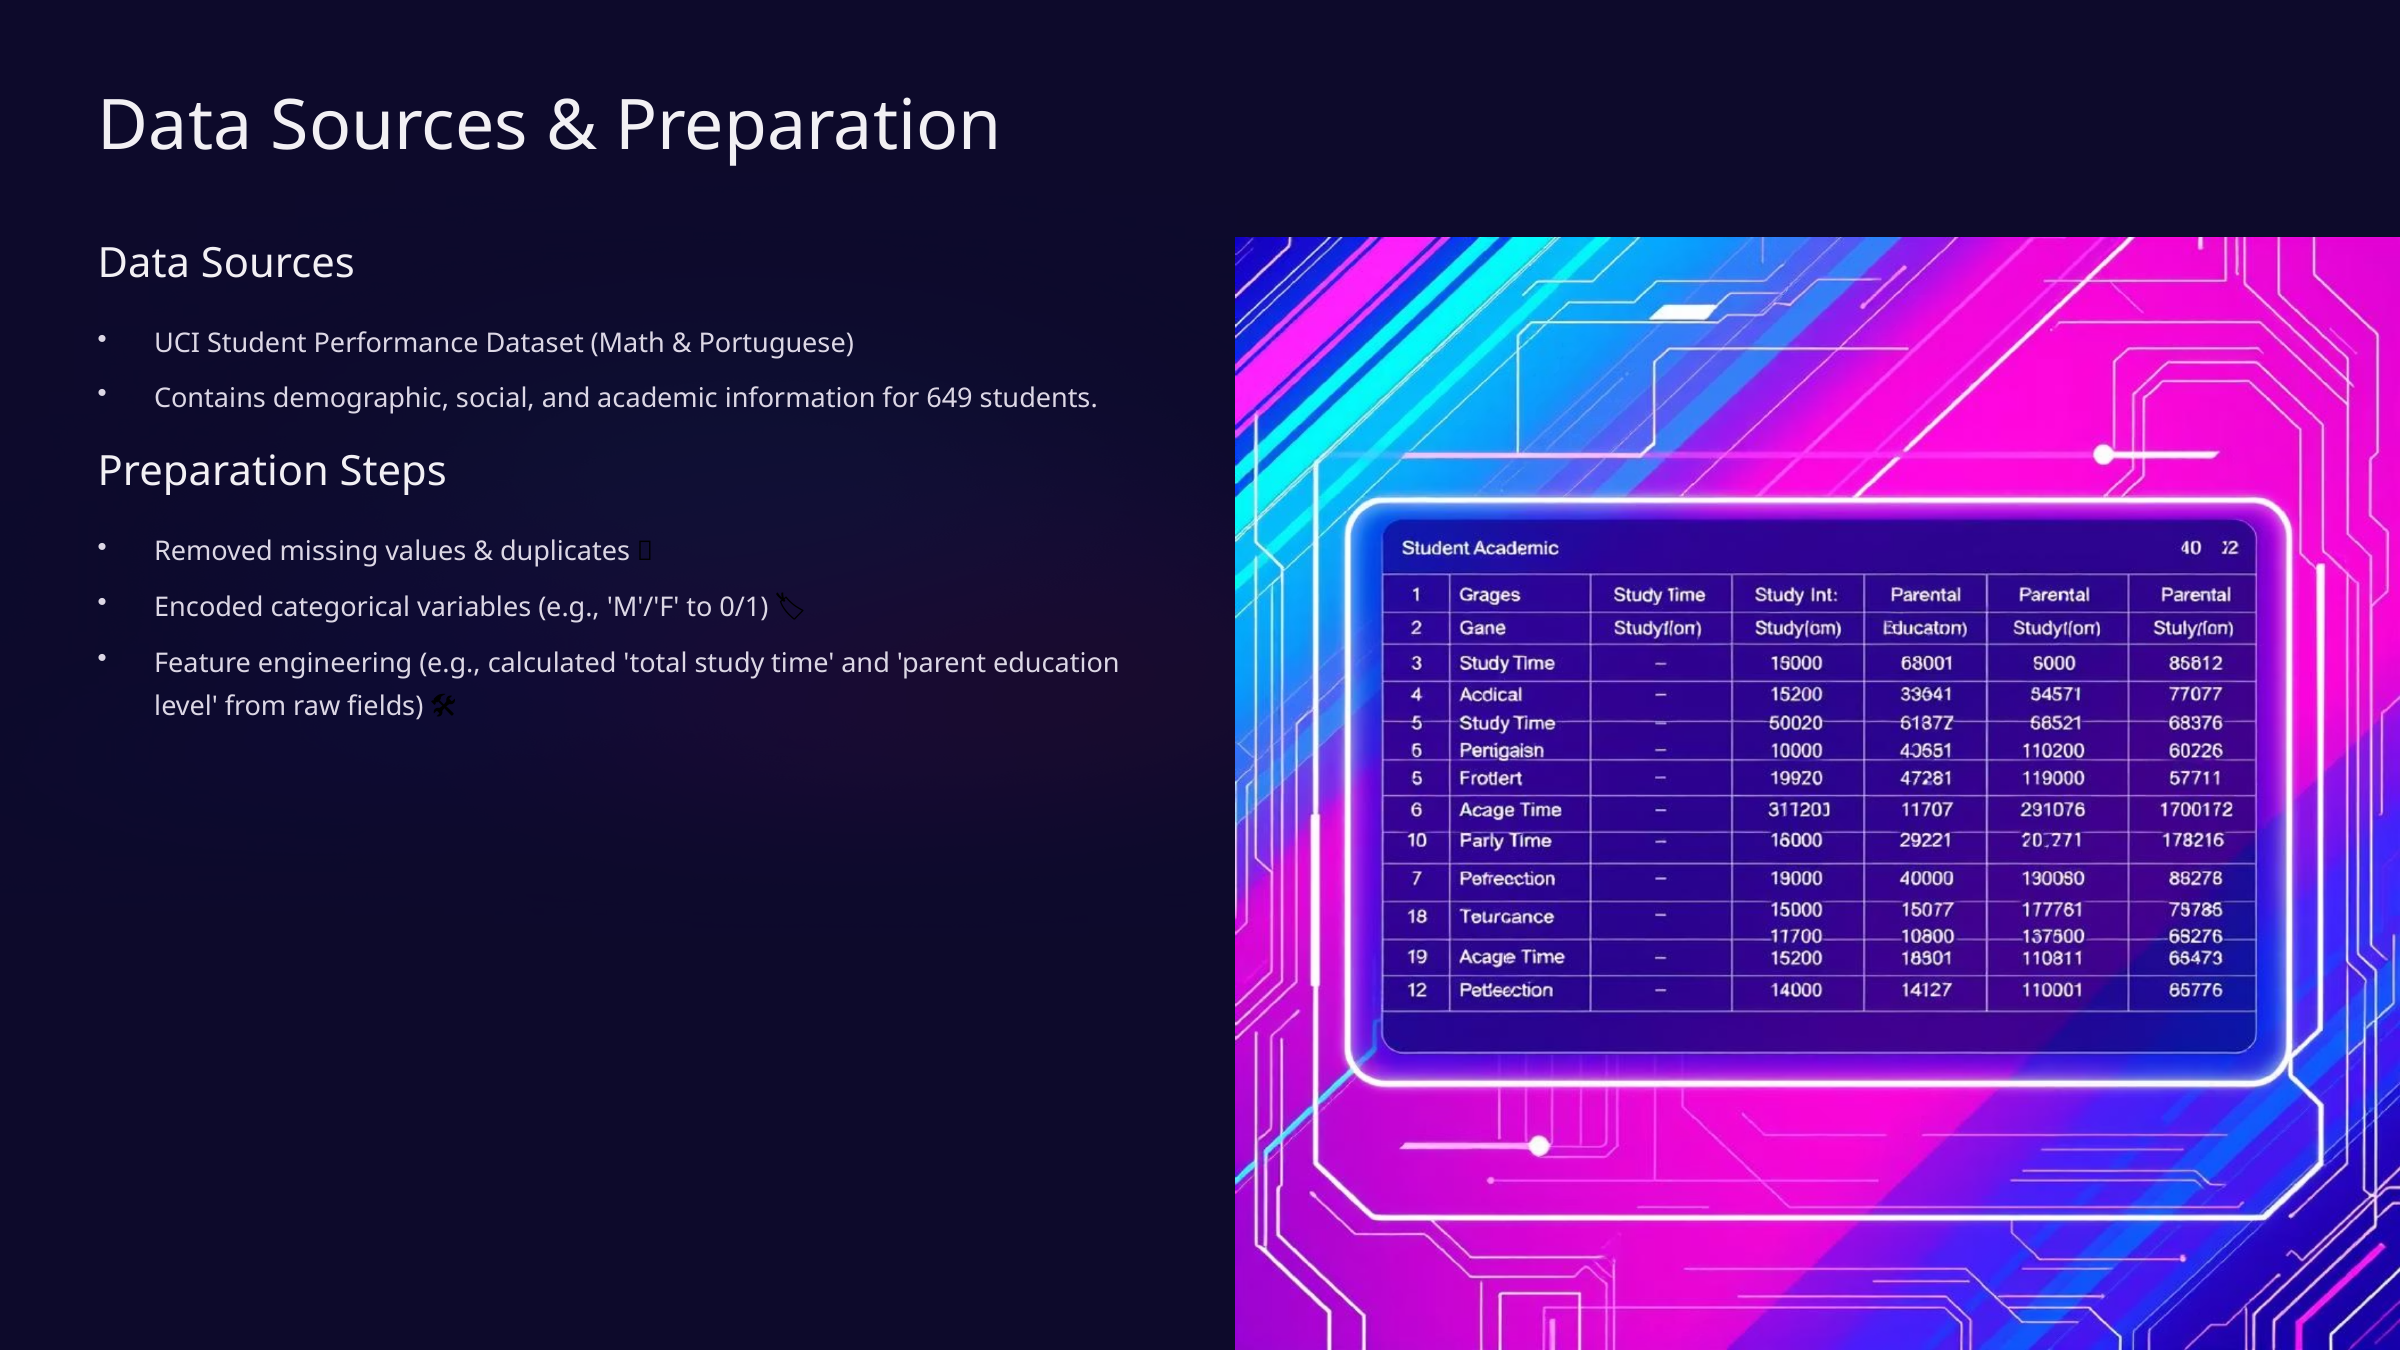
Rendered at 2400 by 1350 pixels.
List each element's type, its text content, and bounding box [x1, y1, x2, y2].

text_box Data Sources [97, 234, 518, 287]
picture [1235, 237, 2400, 1350]
text_box Preparation Steps [97, 441, 518, 494]
text_box Feature engineering (e.g., calculated 'total study time' and 'parent education level' from raw fields) 🛠️ [97, 633, 1166, 725]
text_box Encoded categorical variables (e.g., 'M'/'F' to 0/1) 🏷️ [97, 577, 1166, 624]
text_box Contains demographic, social, and academic information for 649 students. [97, 368, 1166, 414]
text_box Data Sources & Preparation [97, 76, 1054, 165]
text_box UCI Student Performance Dataset (Math & Portuguese) [97, 314, 1166, 360]
text_box Removed missing values & duplicates 🧹 [97, 522, 1166, 568]
